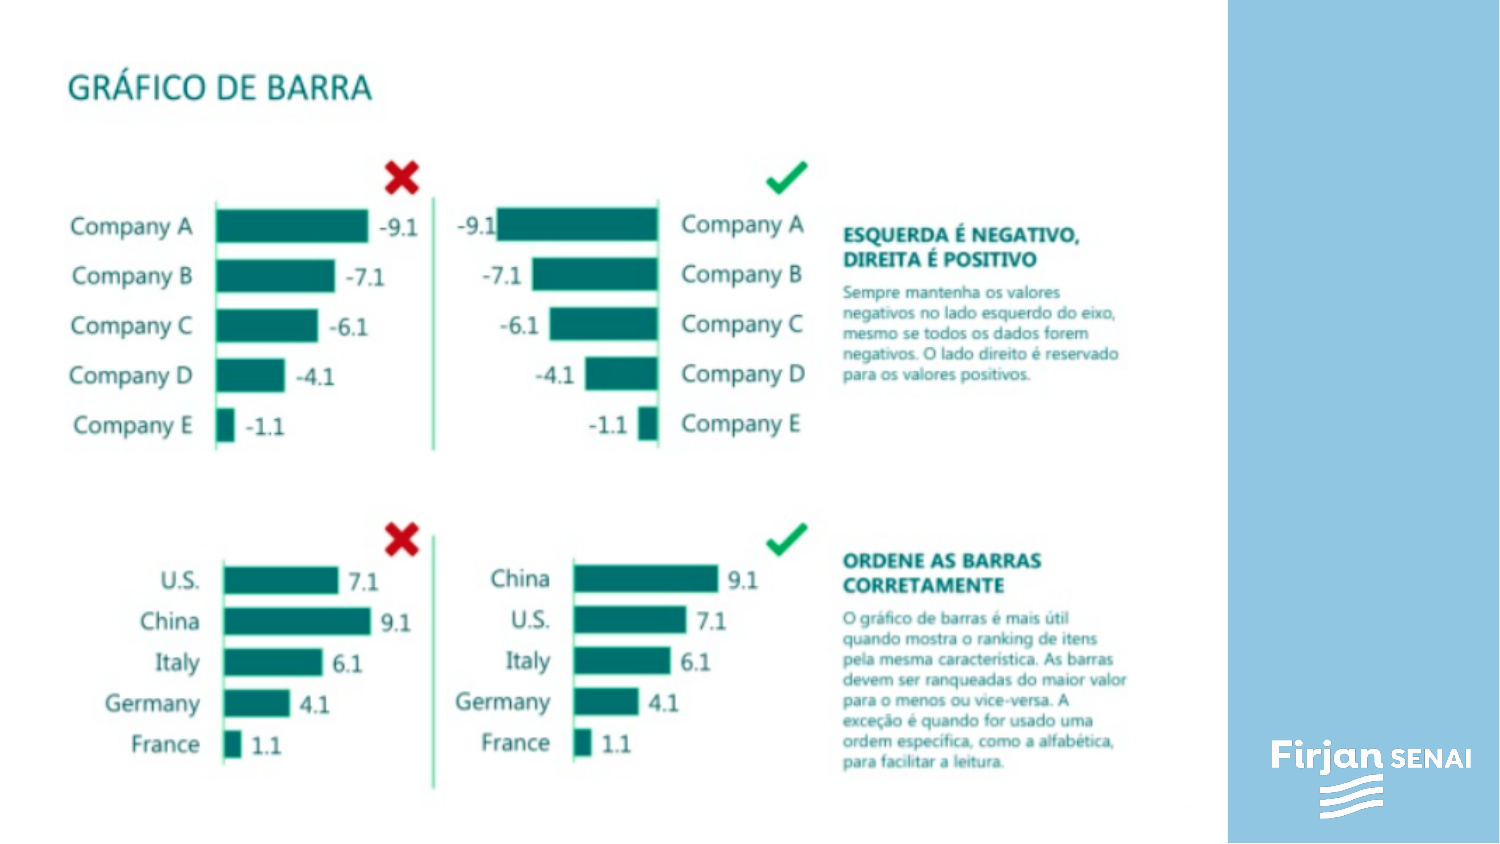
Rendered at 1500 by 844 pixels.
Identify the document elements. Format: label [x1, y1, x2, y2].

picture [1265, 736, 1474, 820]
picture [39, 61, 1202, 808]
text_box [1226, 0, 1500, 844]
